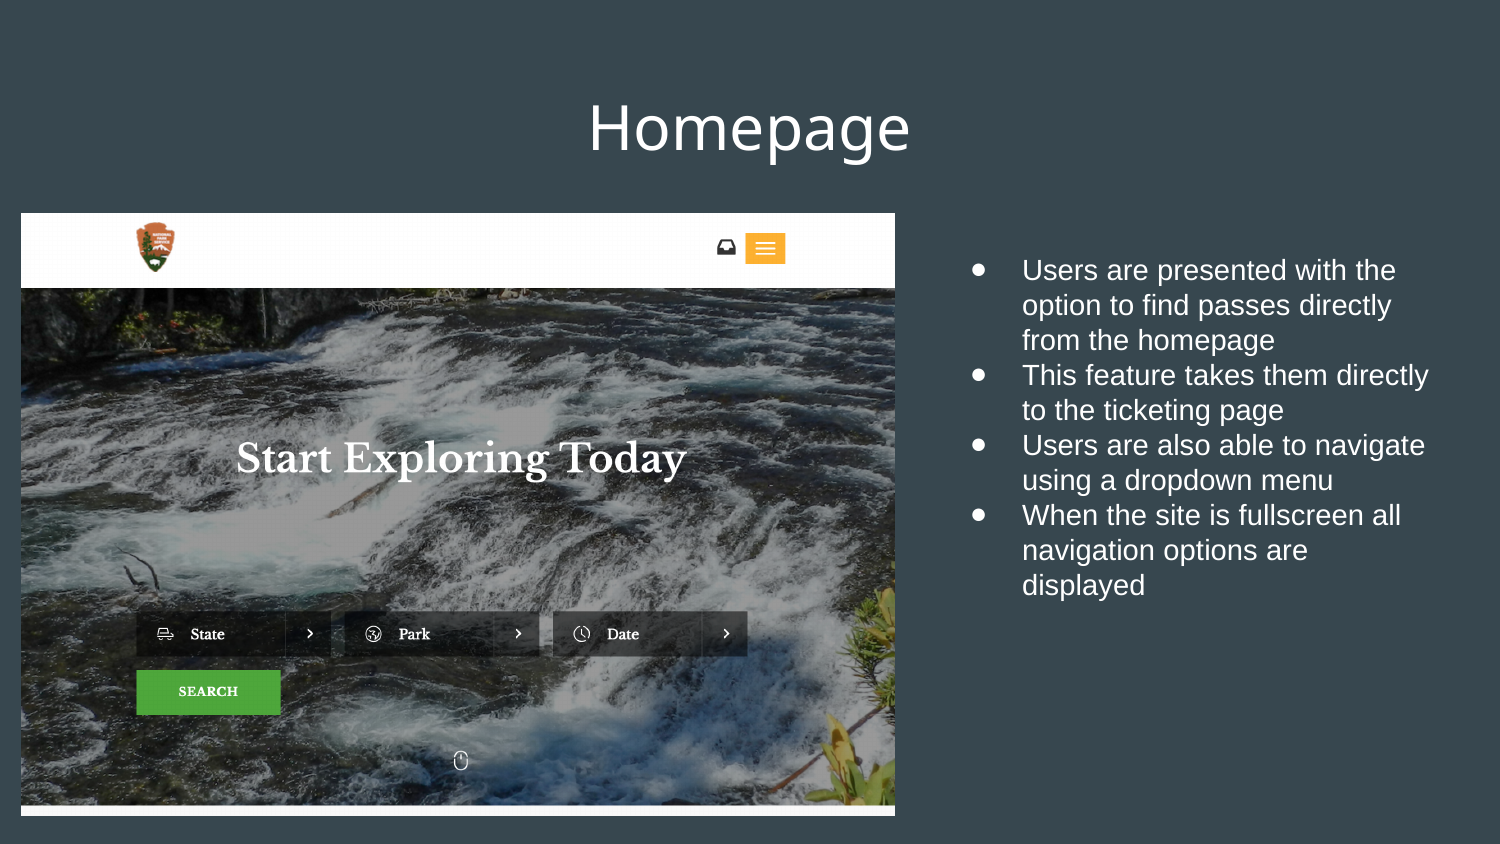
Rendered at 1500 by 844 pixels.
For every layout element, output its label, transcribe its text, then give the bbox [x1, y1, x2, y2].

text_box Users are presented with the option to find passes directly from the homepage This feature takes them directly to the ticketing page Users are also able to navigate using a dropdown menu When the site is fullscreen all navigation options are displayed [932, 236, 1449, 797]
title Homepage [51, 72, 1449, 167]
picture [20, 213, 895, 816]
